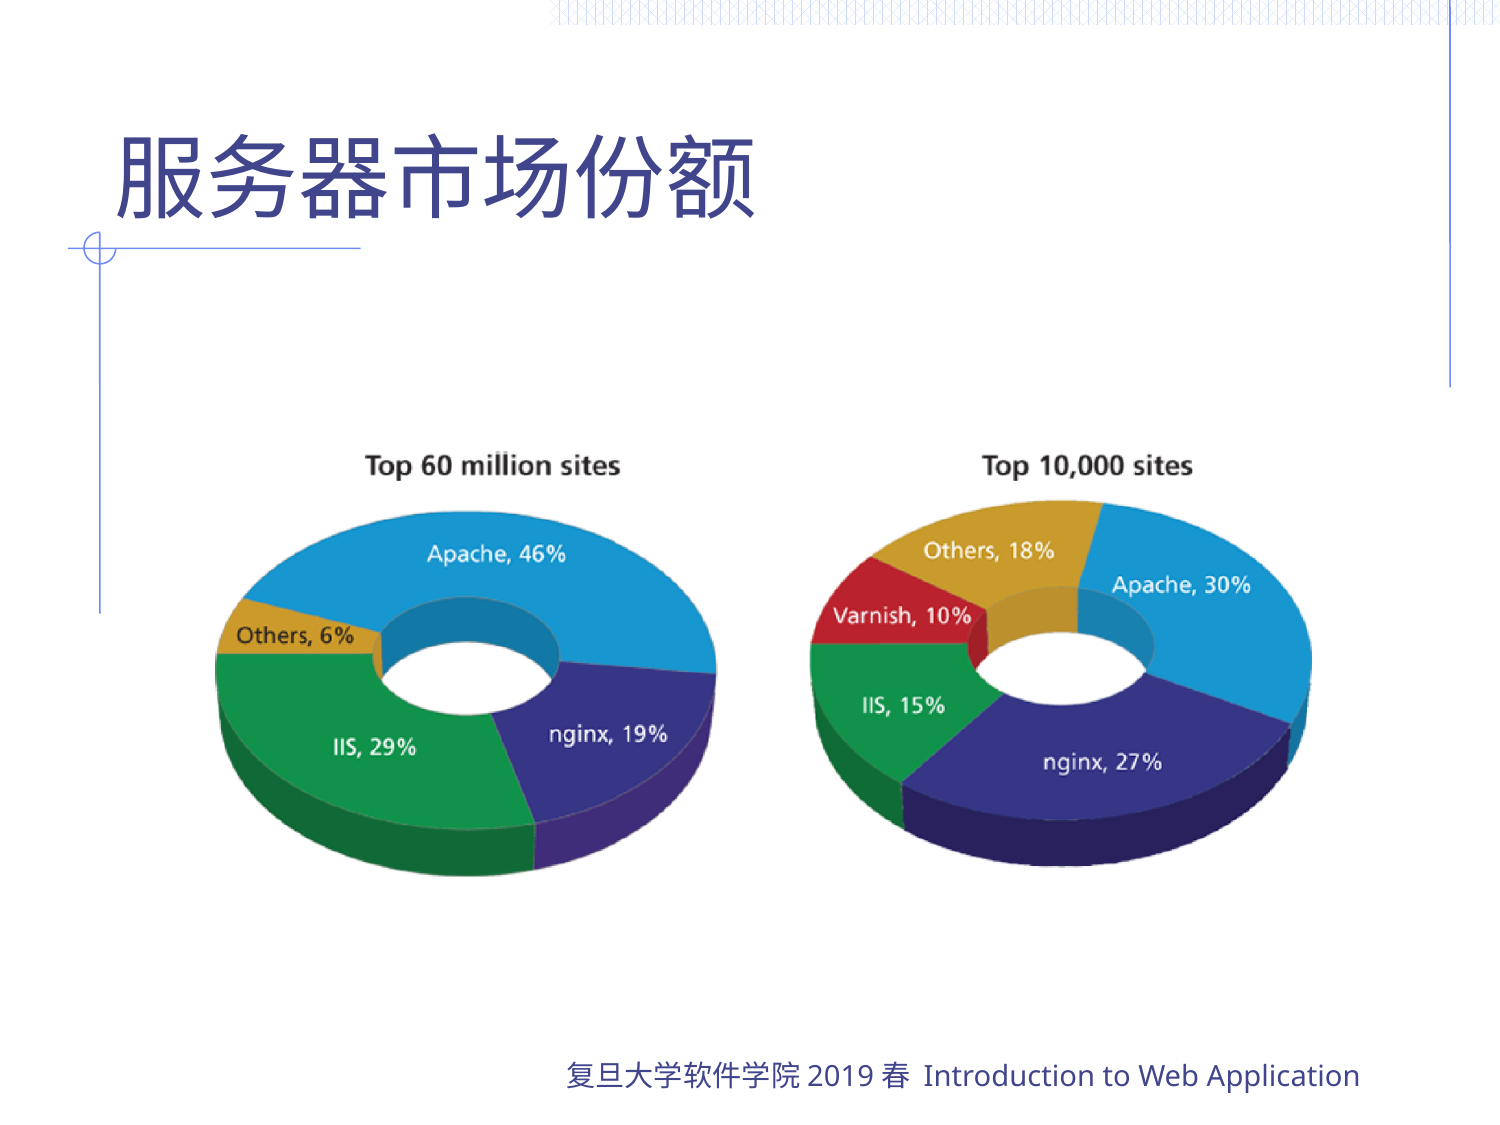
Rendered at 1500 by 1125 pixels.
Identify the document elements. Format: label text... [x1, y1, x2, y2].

title 服务器市场份额 [99, 50, 1375, 238]
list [137, 417, 1413, 883]
